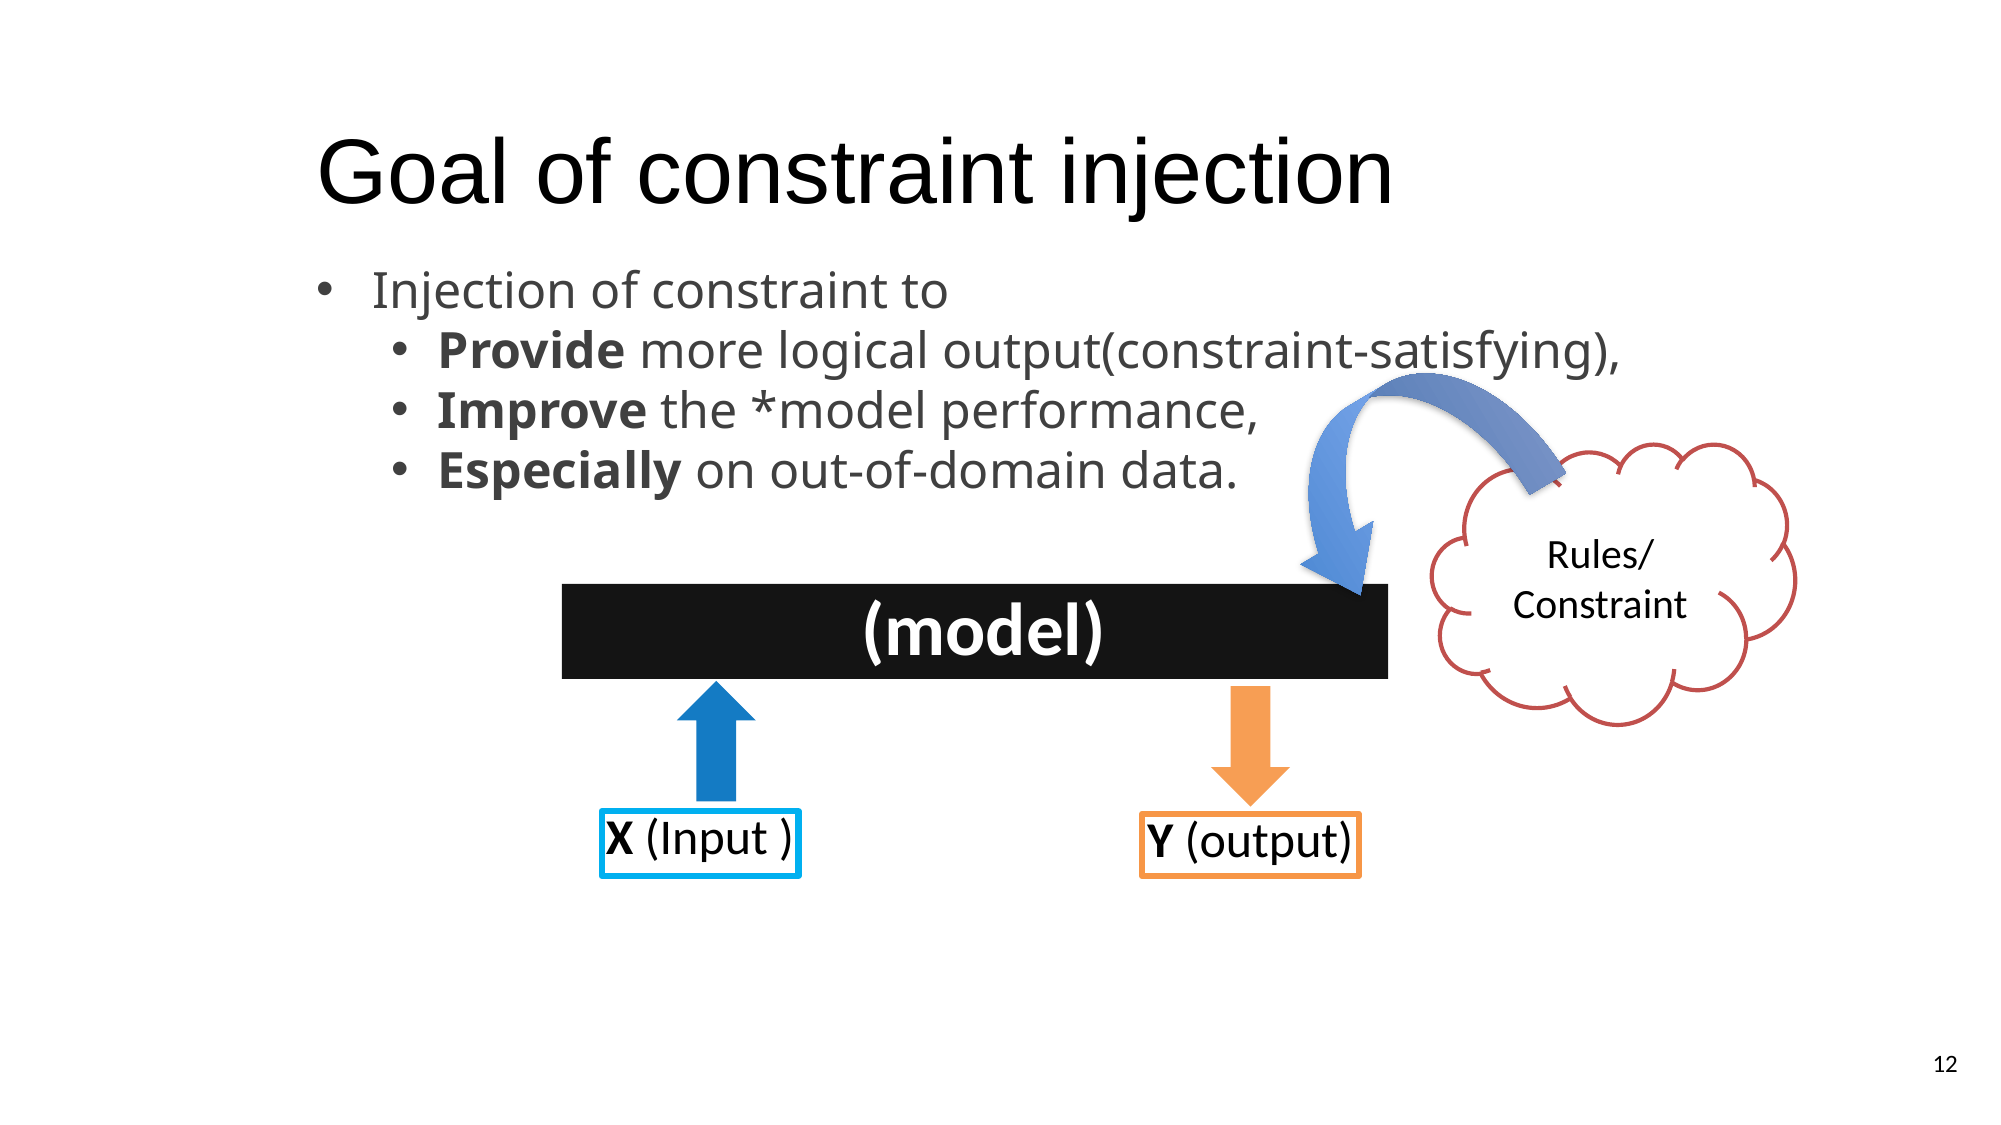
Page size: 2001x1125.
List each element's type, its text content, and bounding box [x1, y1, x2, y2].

text_box Y (output) [1142, 813, 1359, 876]
list Injection of constraint to Provide more logical output(constraint-satisfying), Improve the *model performance, Especially on out-of-domain data. [301, 243, 1699, 991]
text_box [1205, 684, 1296, 810]
text_box [671, 679, 761, 804]
text_box [1299, 372, 1567, 596]
slide_number 11 [1853, 1019, 1974, 1106]
text_box X (Input ) [601, 811, 799, 876]
title Goal of constraint injection [301, 97, 1750, 223]
text_box Rules/ Constraint [1429, 442, 1798, 728]
